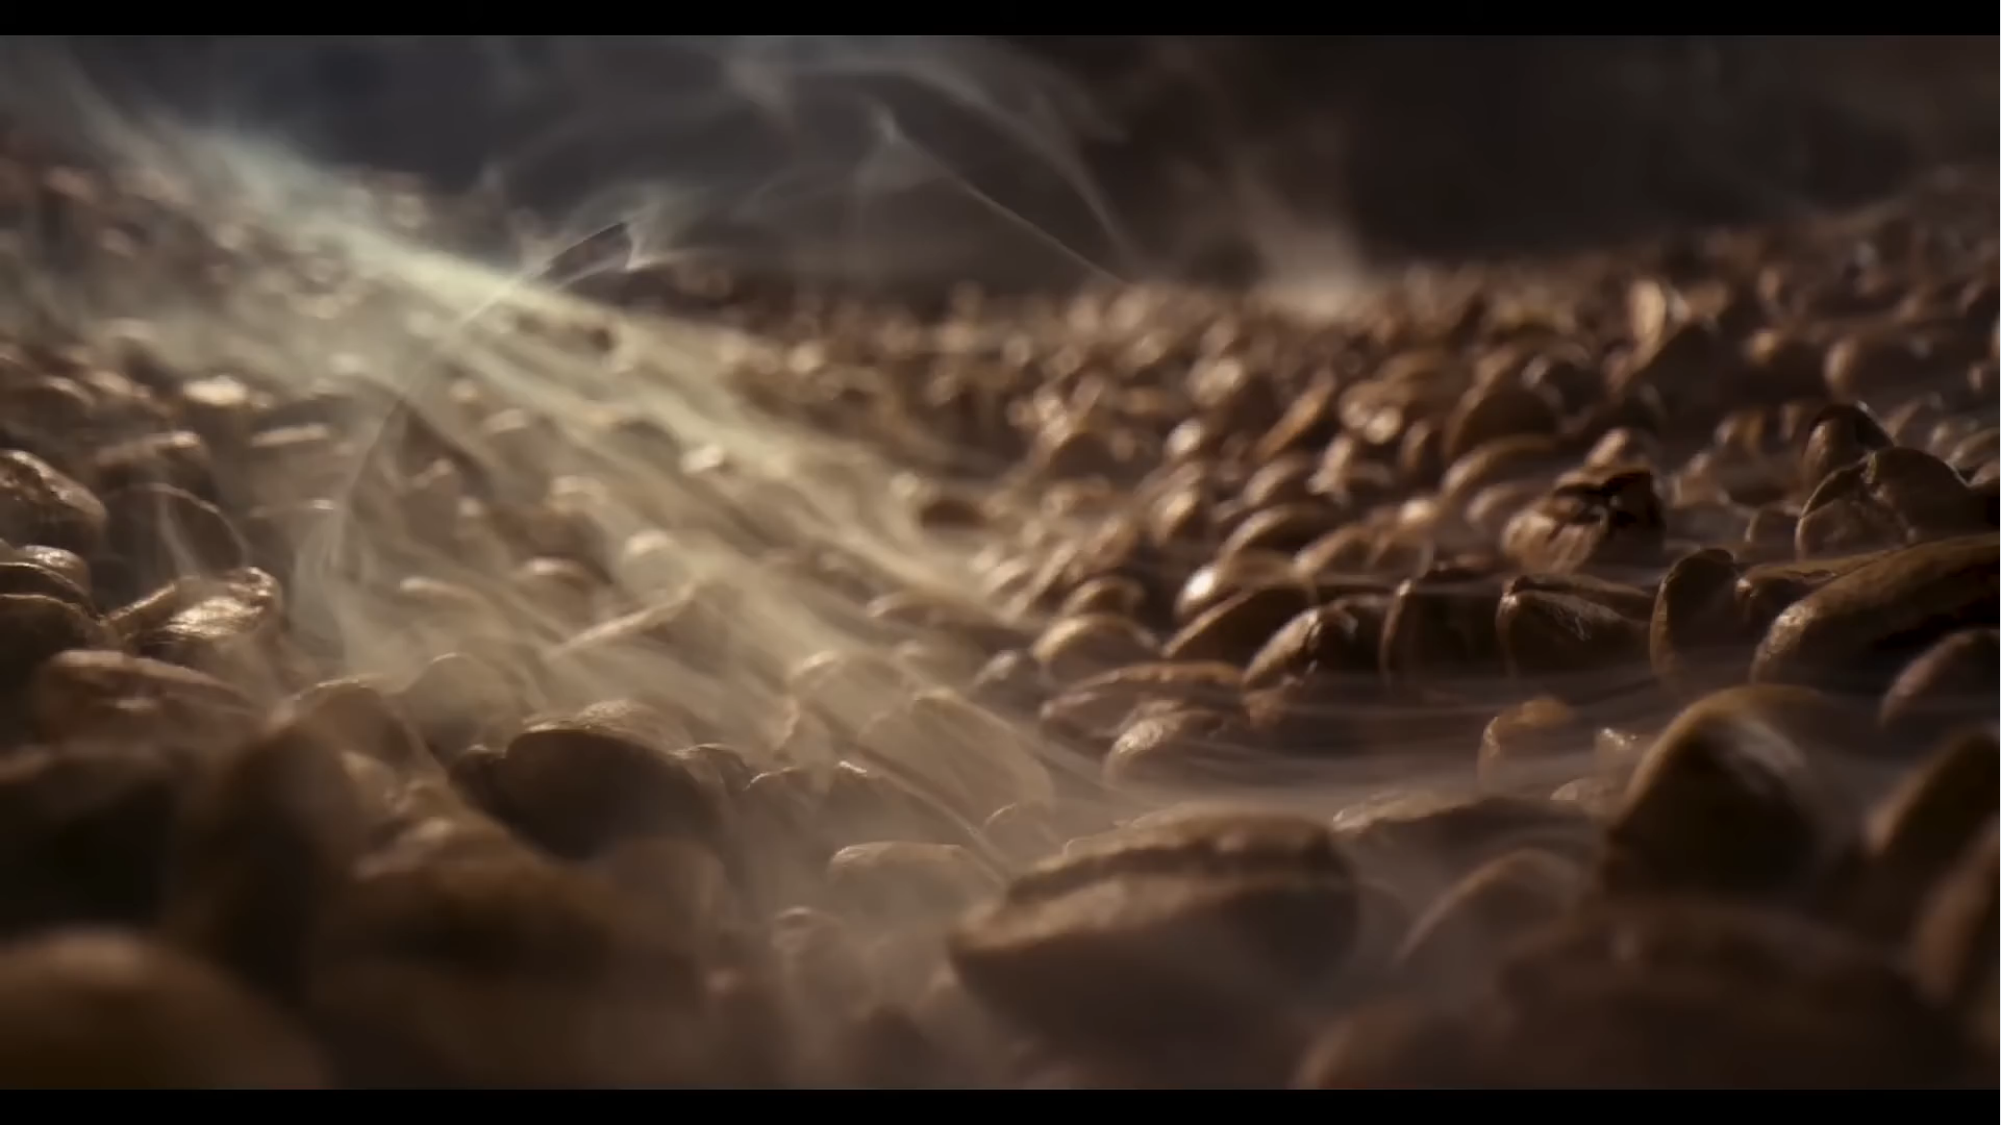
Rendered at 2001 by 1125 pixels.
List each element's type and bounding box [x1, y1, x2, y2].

text_box [0, 0, 2000, 1125]
